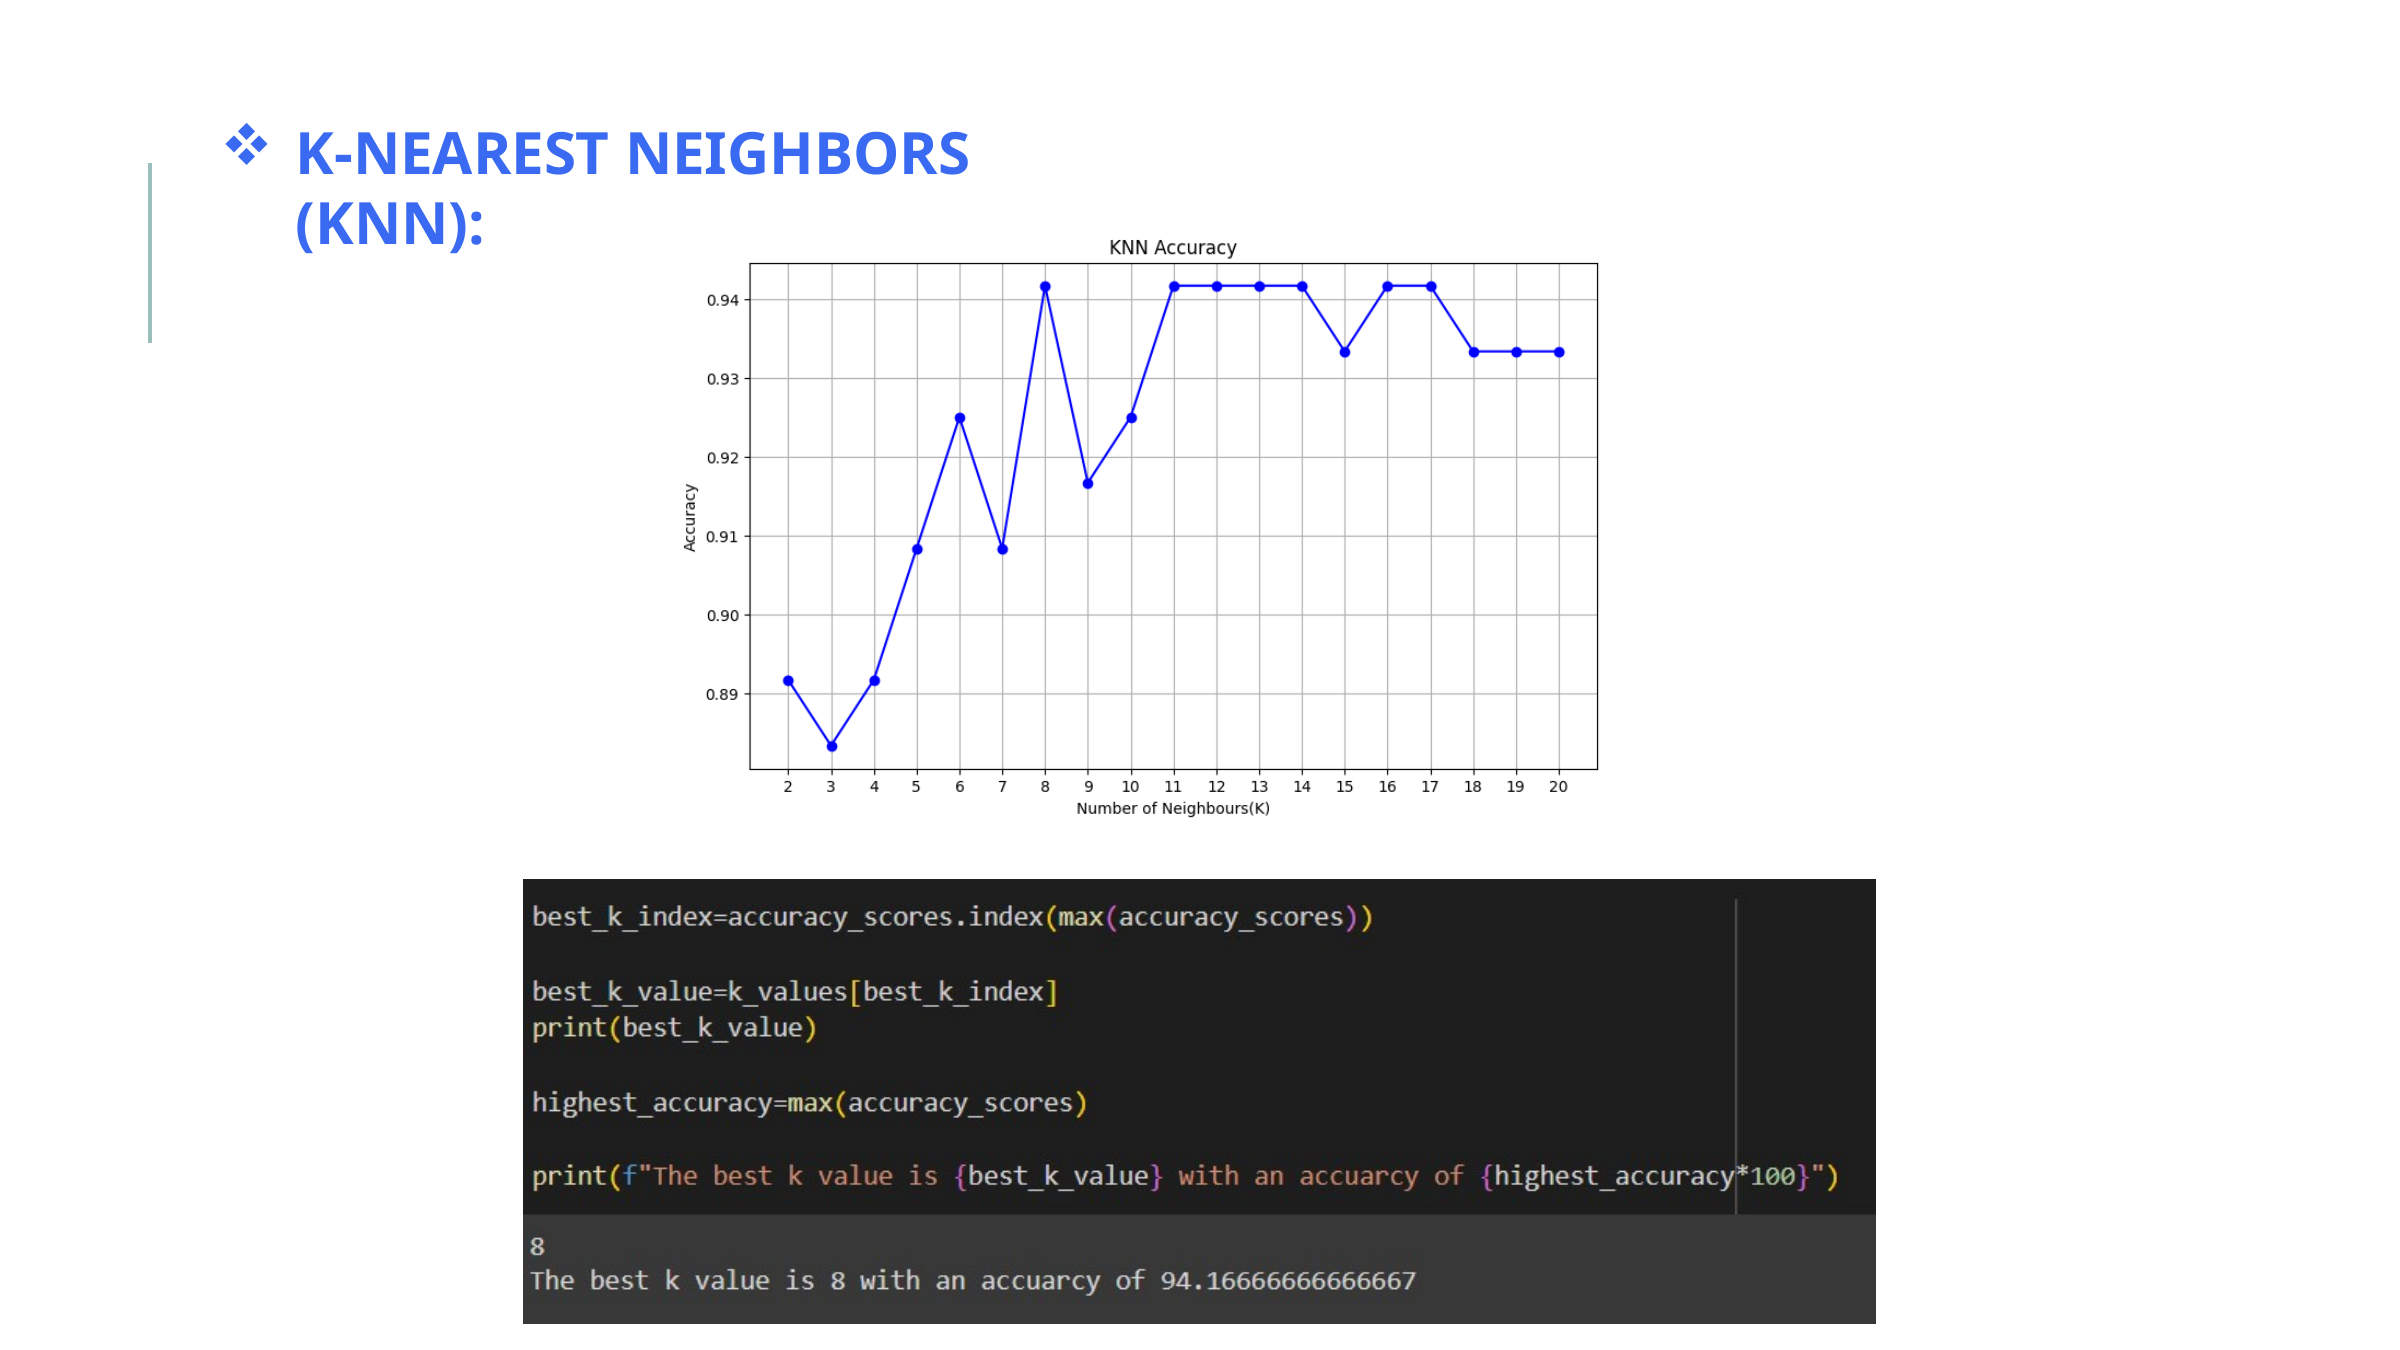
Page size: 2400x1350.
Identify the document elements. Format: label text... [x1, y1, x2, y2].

picture [523, 878, 1877, 1325]
picture [673, 228, 1608, 827]
text_box K-NEAREST NEIGHBORS (KNN): [205, 108, 1137, 264]
